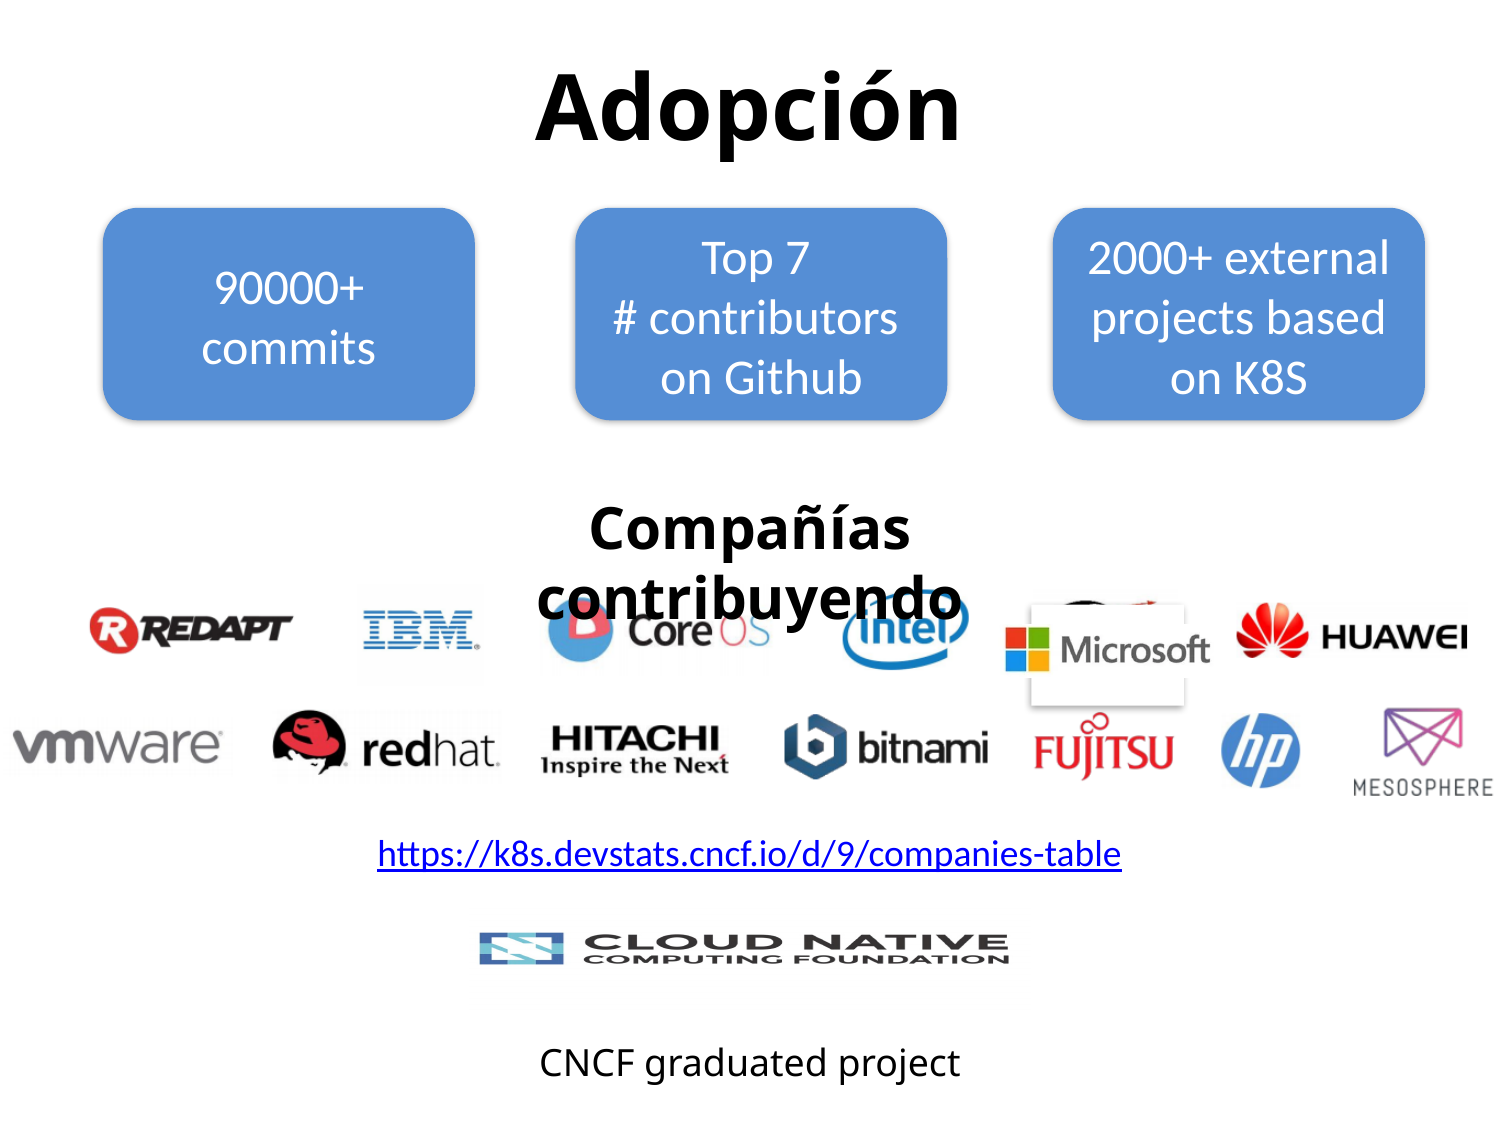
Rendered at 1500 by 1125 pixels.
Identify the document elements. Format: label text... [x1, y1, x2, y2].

title Adopción [75, 10, 1425, 198]
picture [0, 584, 1500, 807]
picture [469, 903, 1031, 1011]
text_box 2000+ external projects based on K8S [1052, 206, 1426, 422]
text_box Compañías contribuyendo [374, 484, 1125, 583]
text_box 90000+ commits [102, 206, 476, 422]
text_box Top 7 # contributors on Github [574, 206, 949, 422]
text_box https://k8s.devstats.cncf.io/d/9/companies-table [362, 821, 1138, 882]
text_box CNCF graduated project [524, 1031, 976, 1091]
